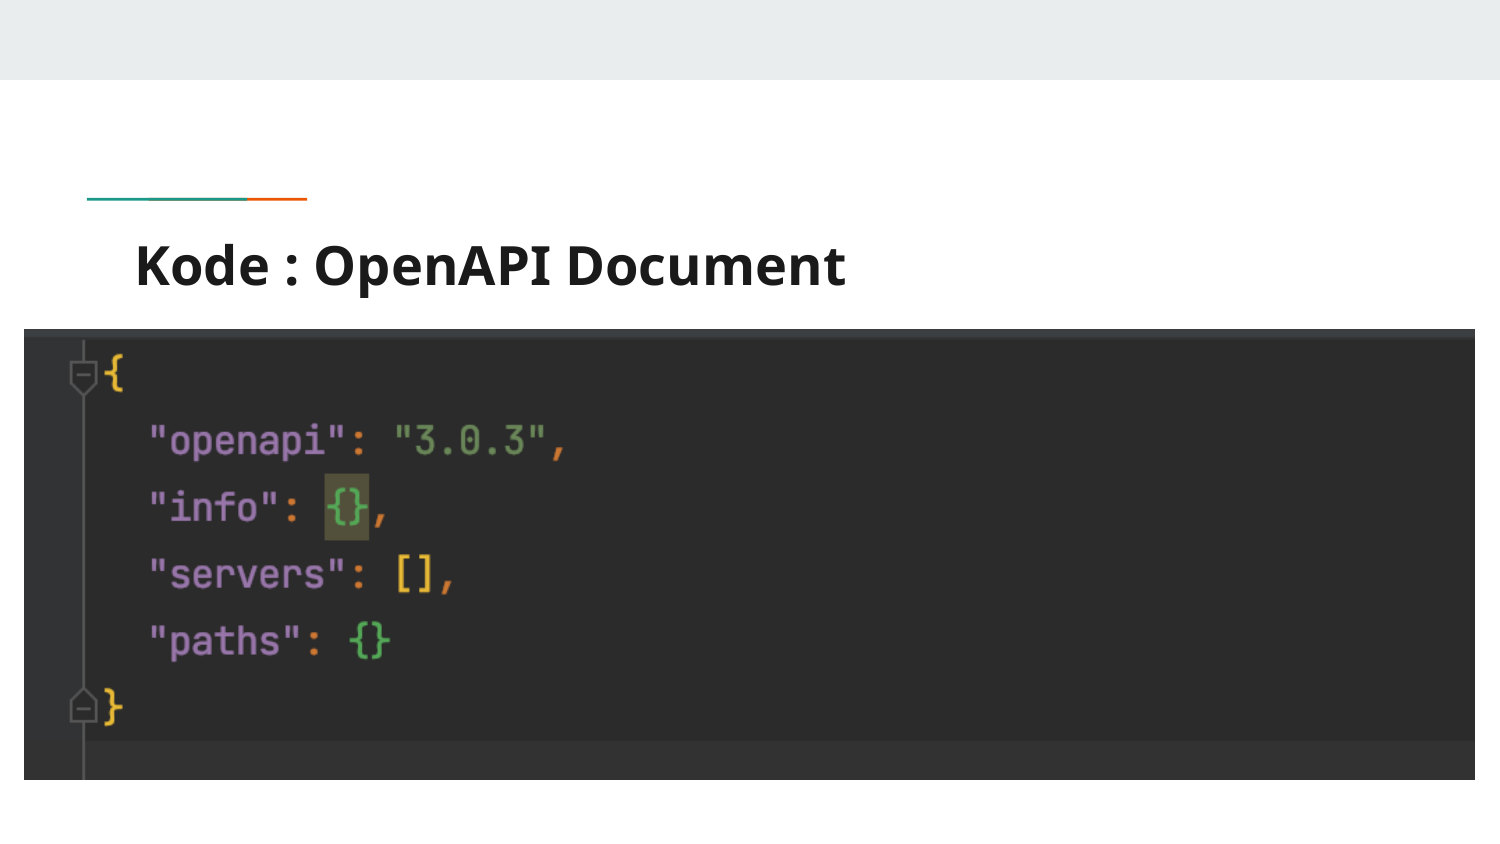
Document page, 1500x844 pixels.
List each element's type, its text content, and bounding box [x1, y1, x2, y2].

picture [24, 328, 1476, 781]
title Kode : OpenAPI Document [119, 216, 1381, 305]
